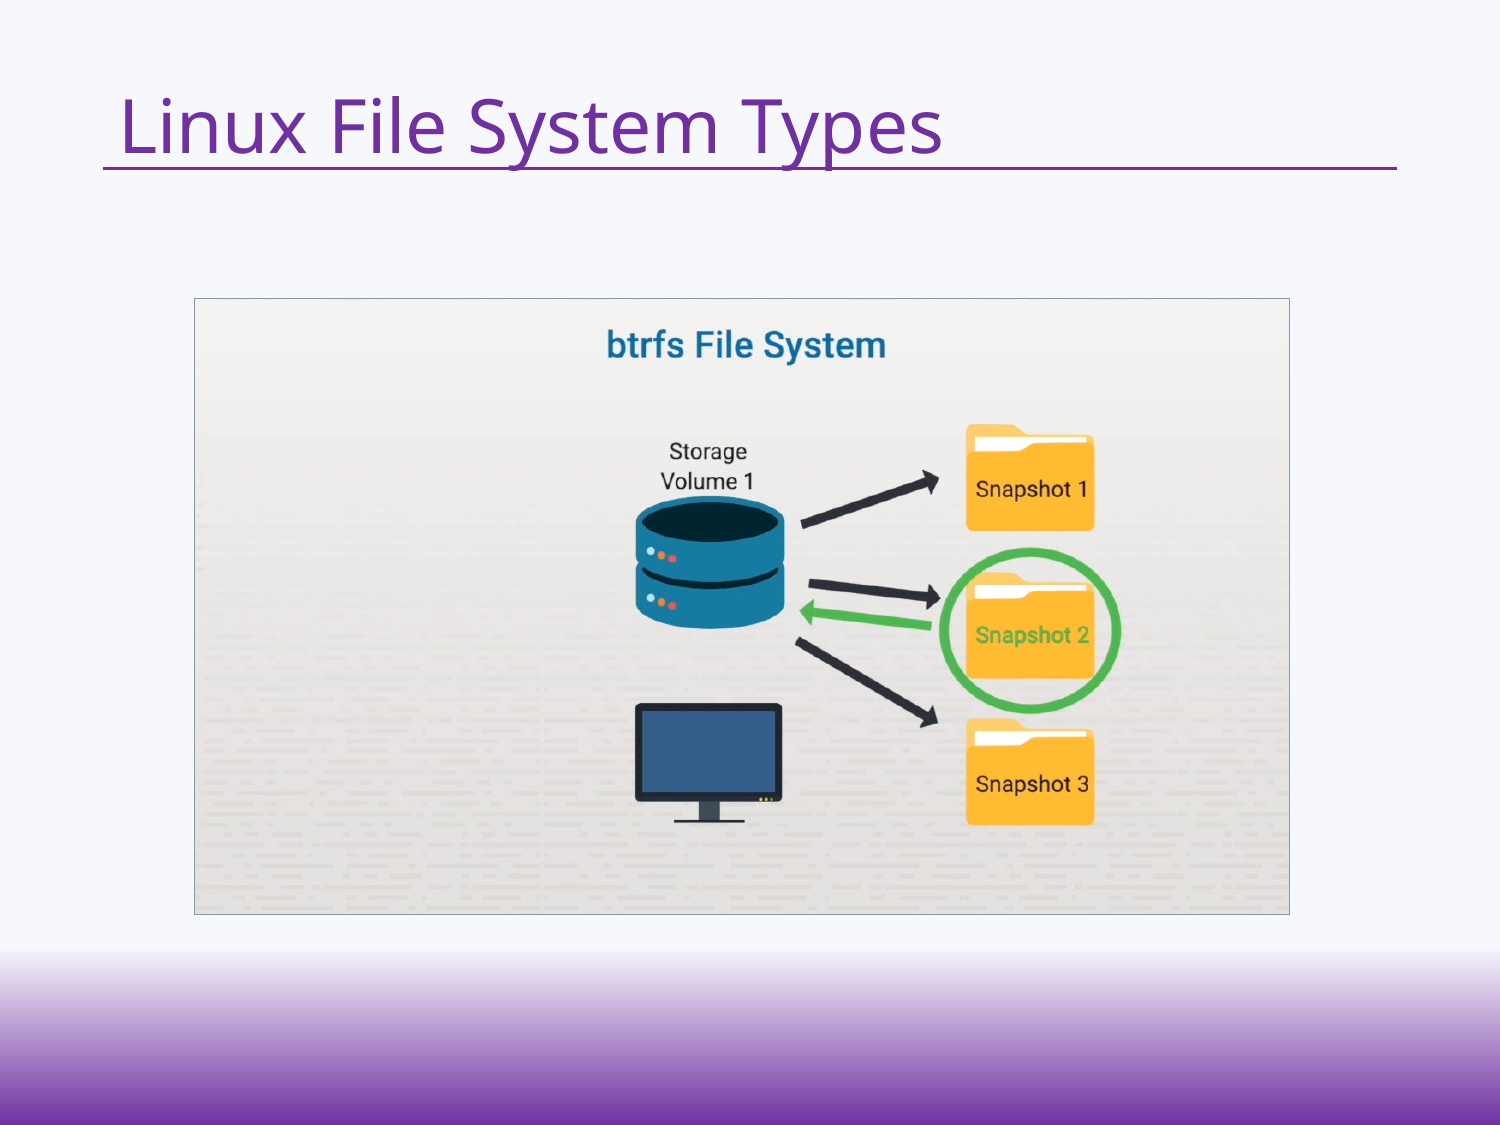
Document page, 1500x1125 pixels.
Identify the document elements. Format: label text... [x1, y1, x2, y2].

picture [194, 298, 1290, 915]
title Linux File System Types [103, 49, 1397, 210]
